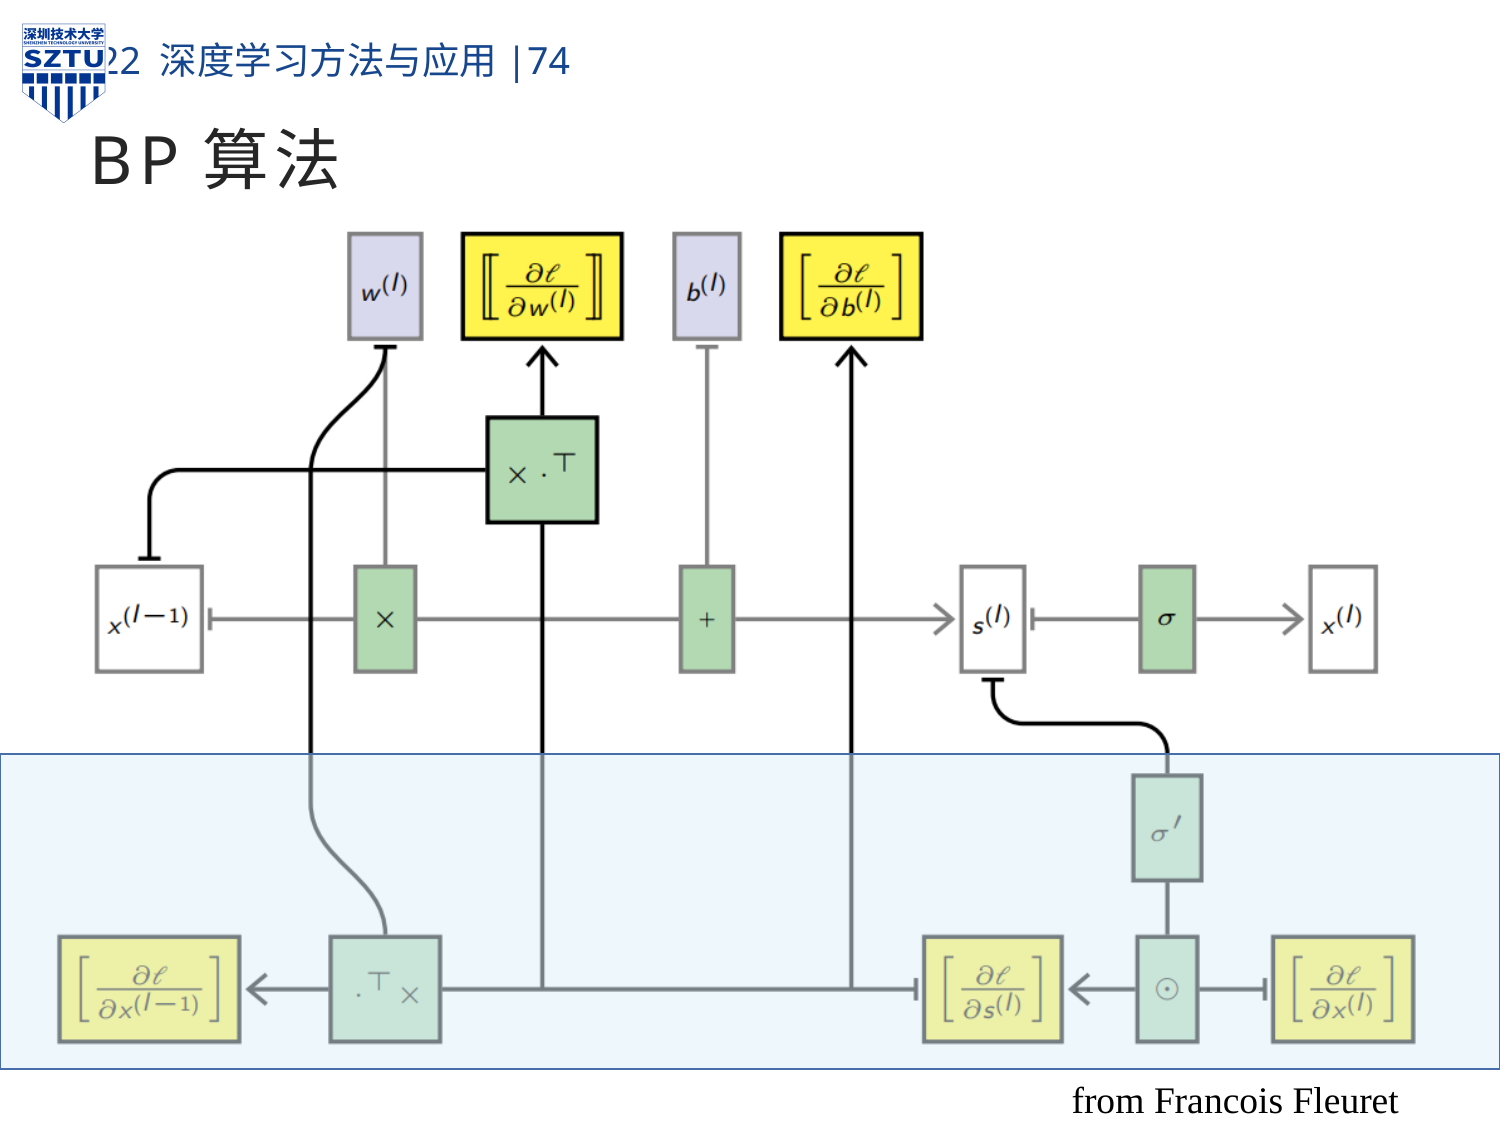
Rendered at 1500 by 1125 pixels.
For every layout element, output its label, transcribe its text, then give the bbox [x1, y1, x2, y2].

text_box from Francois Fleuret [1056, 1070, 1475, 1125]
text_box [0, 753, 1500, 1070]
picture [31, 208, 1431, 1066]
picture [0, 0, 148, 156]
title BP算法 [74, 99, 1425, 208]
